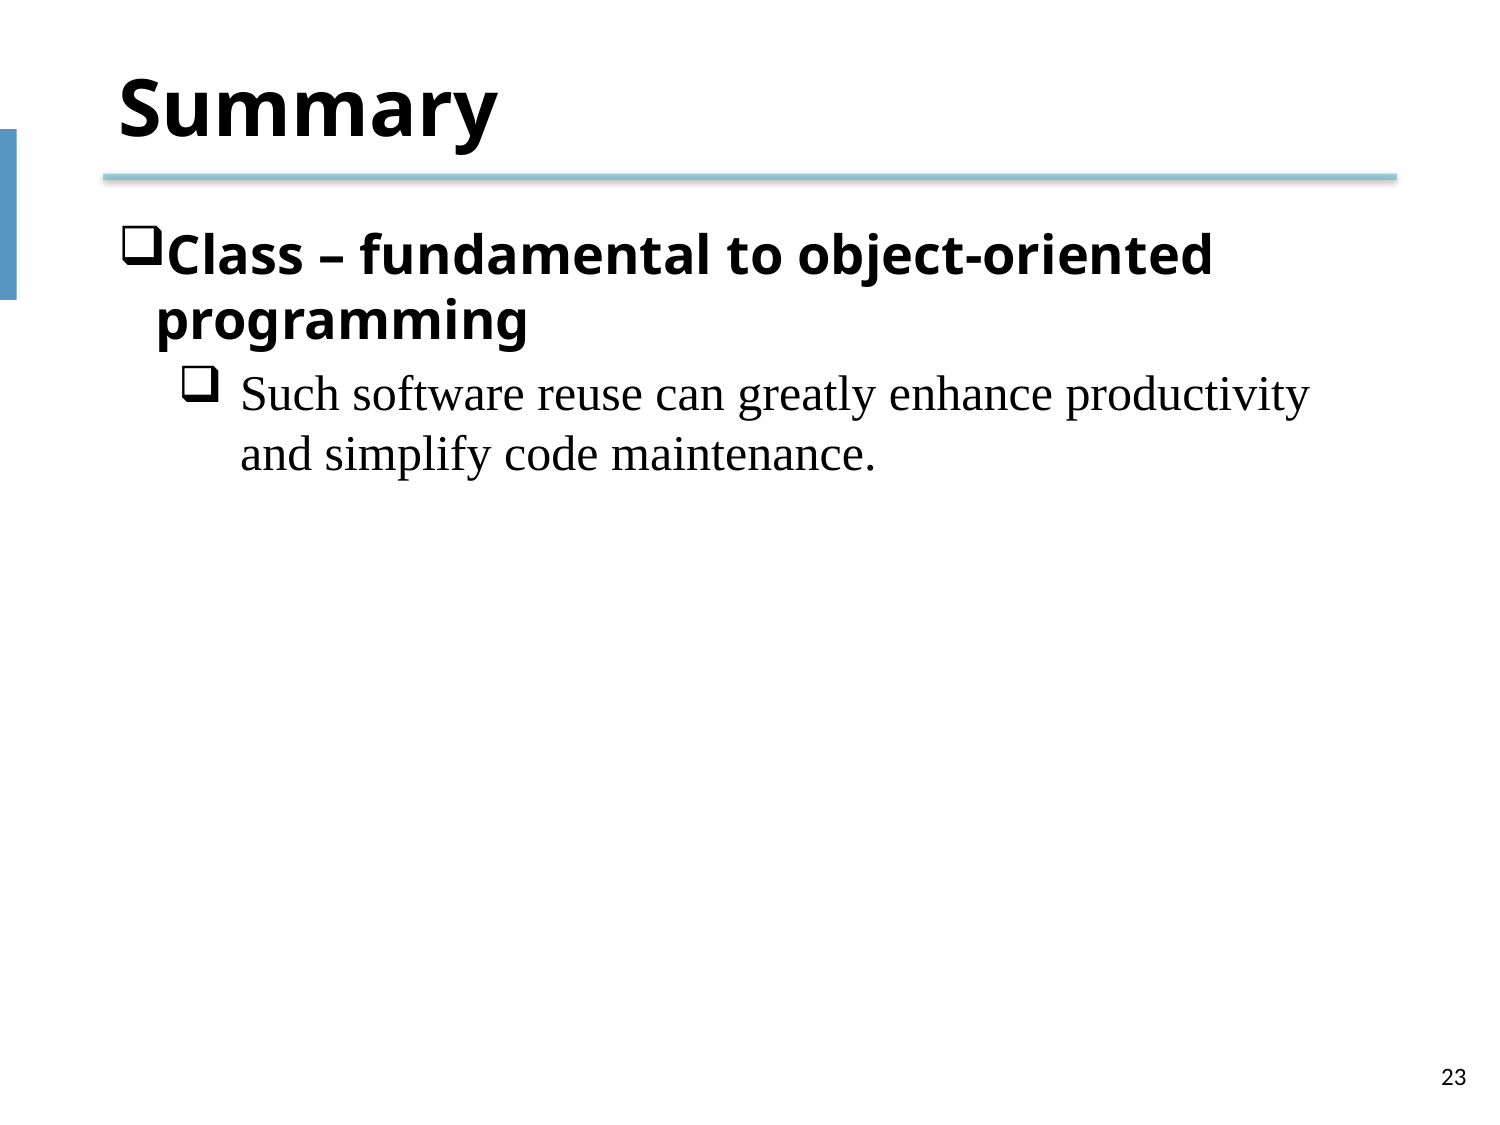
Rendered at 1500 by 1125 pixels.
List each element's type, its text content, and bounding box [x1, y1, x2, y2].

slide_number 23 [1131, 1045, 1482, 1106]
title Summary [103, 25, 1397, 185]
list Class – fundamental to object-oriented programming Such software reuse can greatly enhance productivity and simplify code maintenance. [103, 212, 1397, 977]
